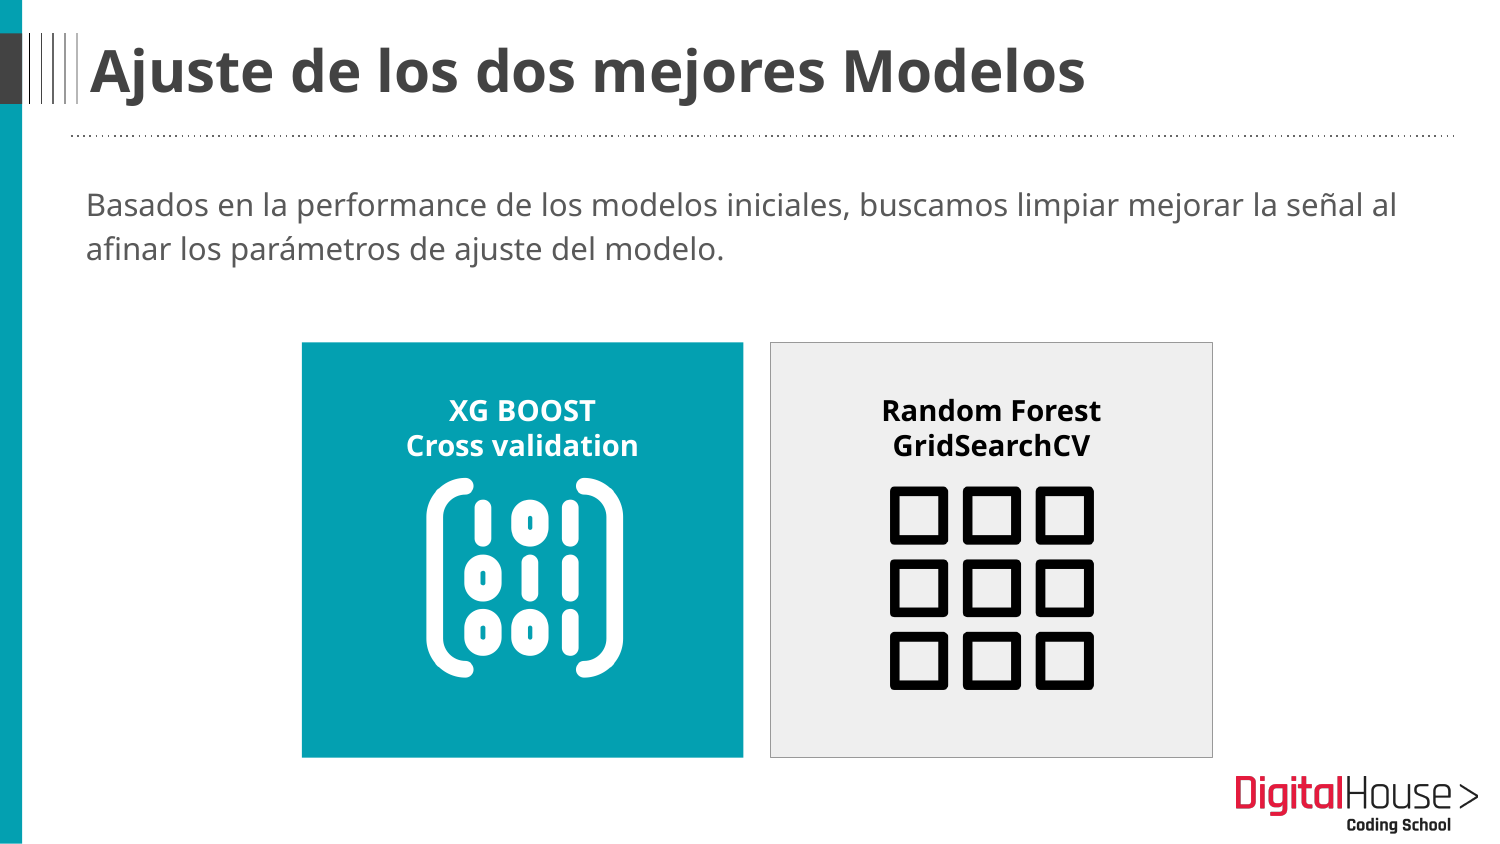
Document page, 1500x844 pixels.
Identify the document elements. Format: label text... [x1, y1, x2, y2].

text_box [0, 104, 23, 844]
picture [417, 472, 628, 685]
text_box [0, 33, 23, 104]
text_box [0, 0, 23, 33]
picture [1223, 764, 1488, 844]
text_box Ajuste de los dos mejores Modelos [78, 33, 1457, 104]
text_box Random Forest GridSearchCV [770, 342, 1213, 758]
picture [870, 467, 1113, 710]
list Basados en la performance de los modelos iniciales, buscamos limpiar mejorar la señal al afinar los parámetros de ajuste del modelo. [70, 165, 1457, 823]
text_box XG BOOST Cross validation [301, 342, 744, 758]
